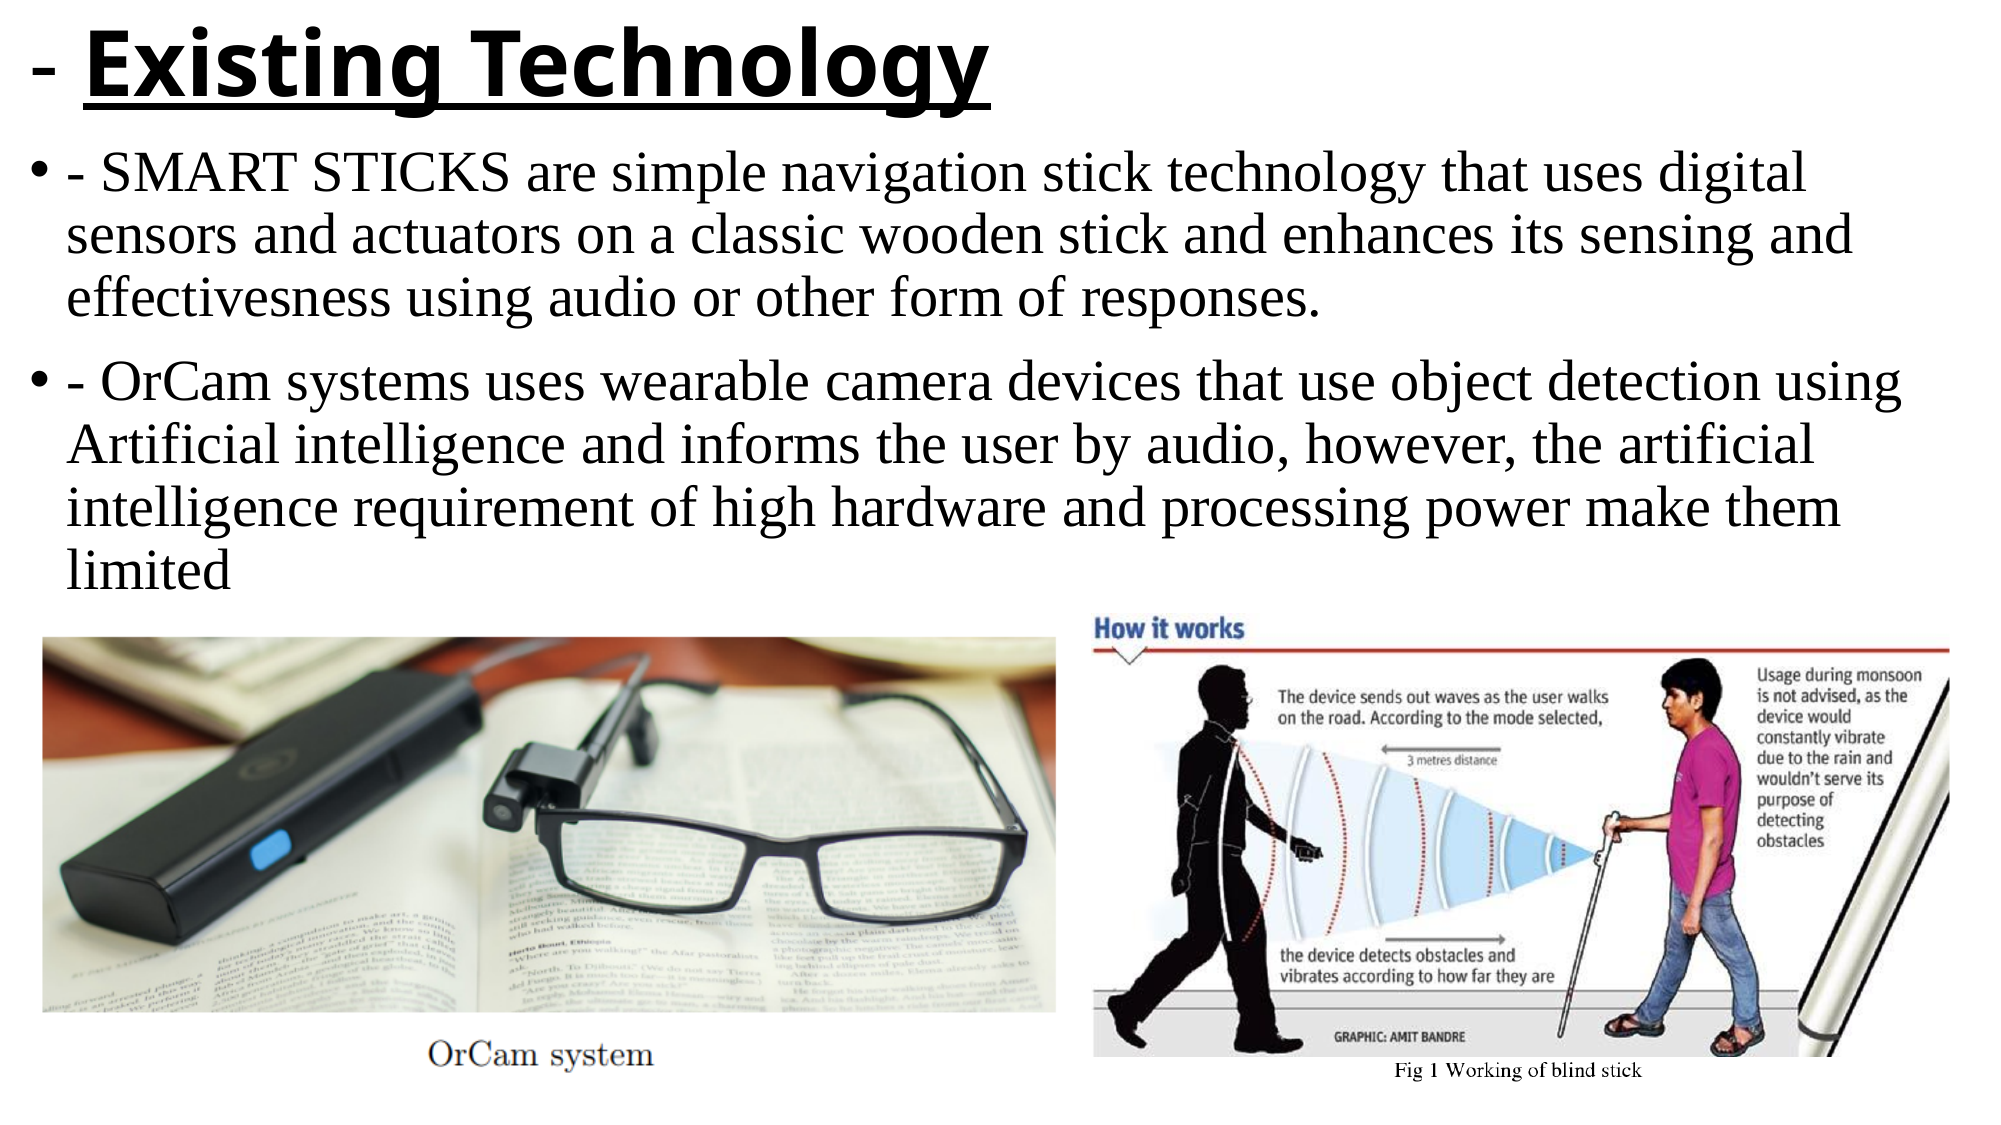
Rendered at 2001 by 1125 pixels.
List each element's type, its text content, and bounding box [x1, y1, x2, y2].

title - Existing Technology [14, 0, 1665, 133]
picture [1091, 612, 1950, 1082]
list - SMART STICKS are simple navigation stick technology that uses digital sensors and actuators on a classic wooden stick and enhances its sensing and effectivesness using audio or other form of responses. - OrCam systems uses wearable camera devices that use object detection using Artificial intelligence and informs the user by audio, however, the artificial intelligence requirement of high hardware and processing power make them limited [14, 133, 1986, 1031]
picture [14, 620, 1069, 1090]
